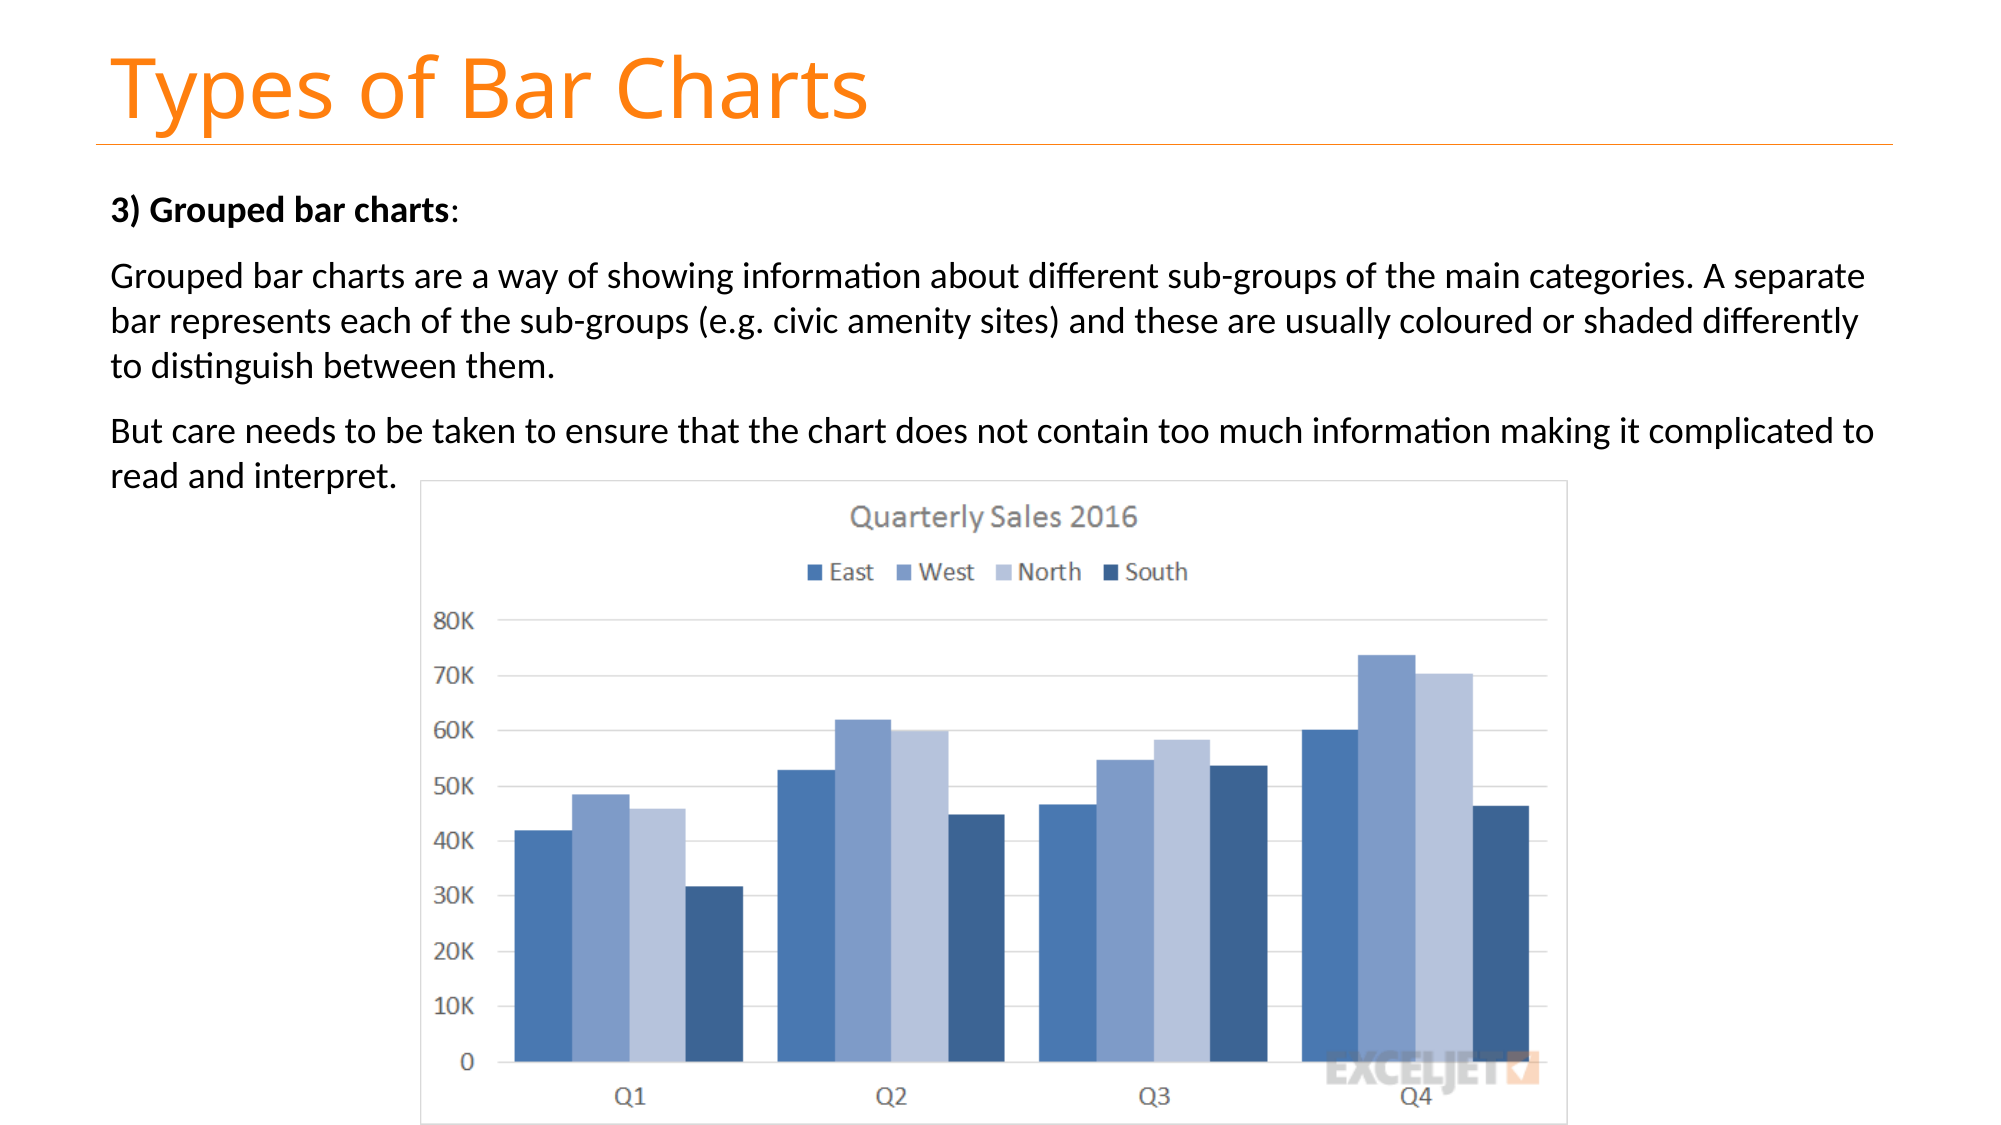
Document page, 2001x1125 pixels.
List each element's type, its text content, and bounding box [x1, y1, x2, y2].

picture [420, 480, 1568, 1125]
text_box 3) Grouped bar charts: Grouped bar charts are a way of showing information about different sub-groups of the main categories. A separate bar represents each of the sub-groups (e.g. civic amenity sites) and these are usually coloured or shaded differently to distinguish between them. But care needs to be taken to ensure that the chart does not contain too much information making it complicated to read and interpret. [95, 177, 1893, 504]
title Types of Bar Charts [95, 27, 1596, 144]
